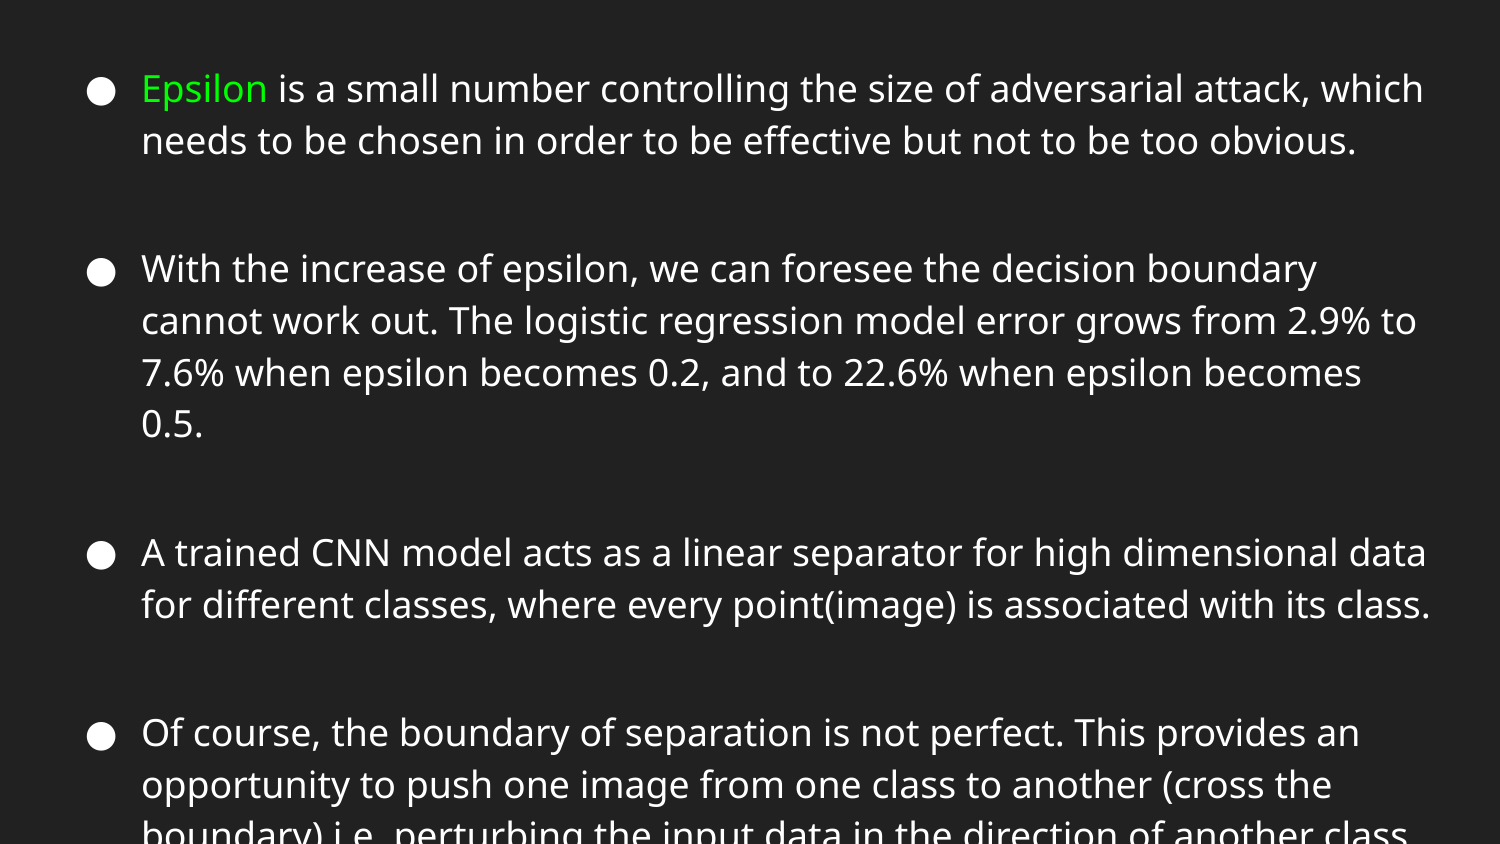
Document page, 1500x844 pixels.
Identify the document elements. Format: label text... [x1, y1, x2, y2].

title Epsilon is a small number controlling the size of adversarial attack, which needs to be chosen in order to be effective but not to be too obvious. With the increase of epsilon, we can foresee the decision boundary cannot work out. The logistic regression model error grows from 2.9% to 7.6% when epsilon becomes 0.2, and to 22.6% when epsilon becomes 0.5. A trained CNN model acts as a linear separator for high dimensional data for different classes, where every point(image) is associated with its class. Of course, the boundary of separation is not perfect. This provides an opportunity to push one image from one class to another (cross the boundary) i.e. perturbing the input data in the direction of another class. [51, 43, 1449, 738]
